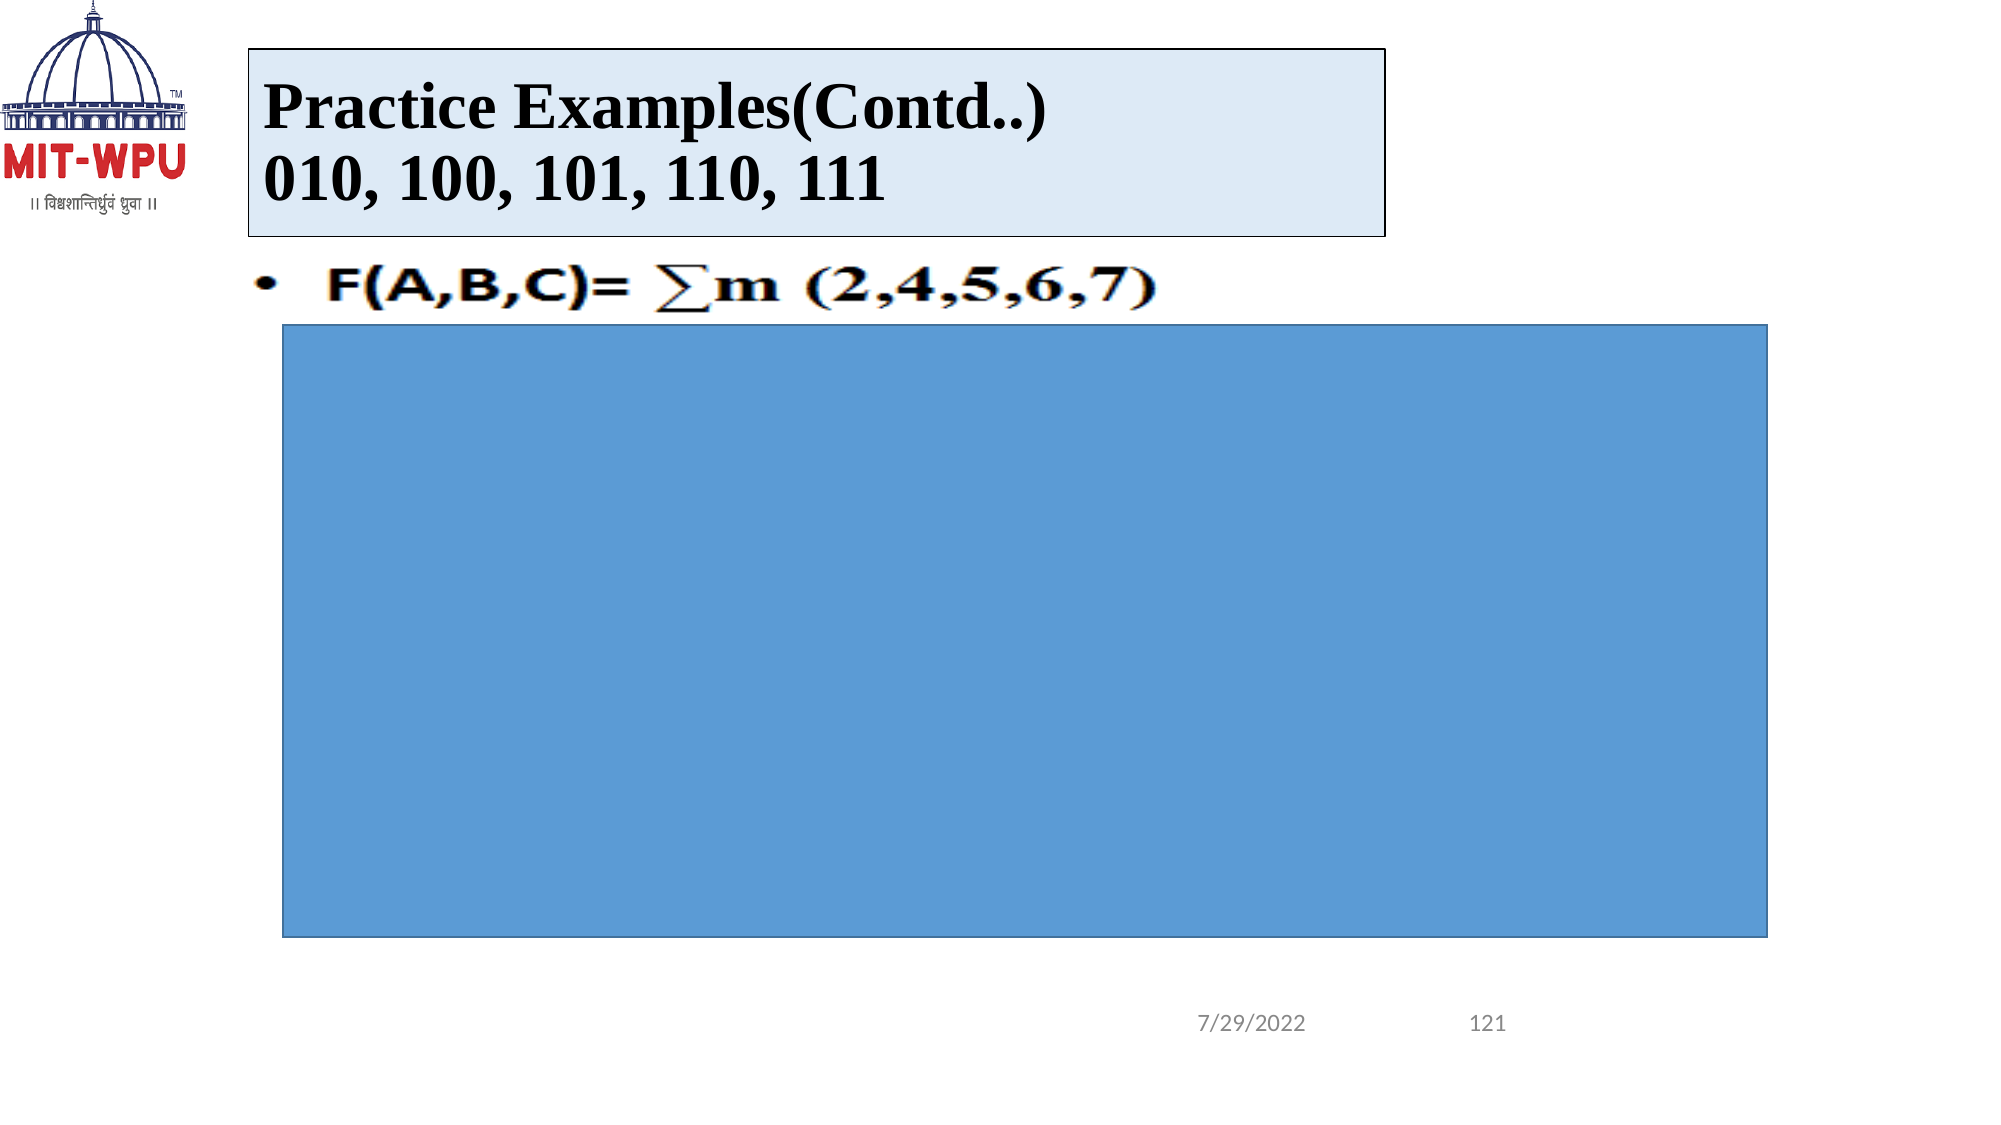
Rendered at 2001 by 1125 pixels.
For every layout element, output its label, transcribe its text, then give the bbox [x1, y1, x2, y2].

picture [0, 0, 209, 216]
slide_number ‹#› [1409, 991, 1522, 1051]
title Practice Examples(Contd..) 010, 100, 101, 110, 111 [248, 48, 1386, 236]
picture [249, 237, 1794, 926]
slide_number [1182, 991, 1332, 1051]
